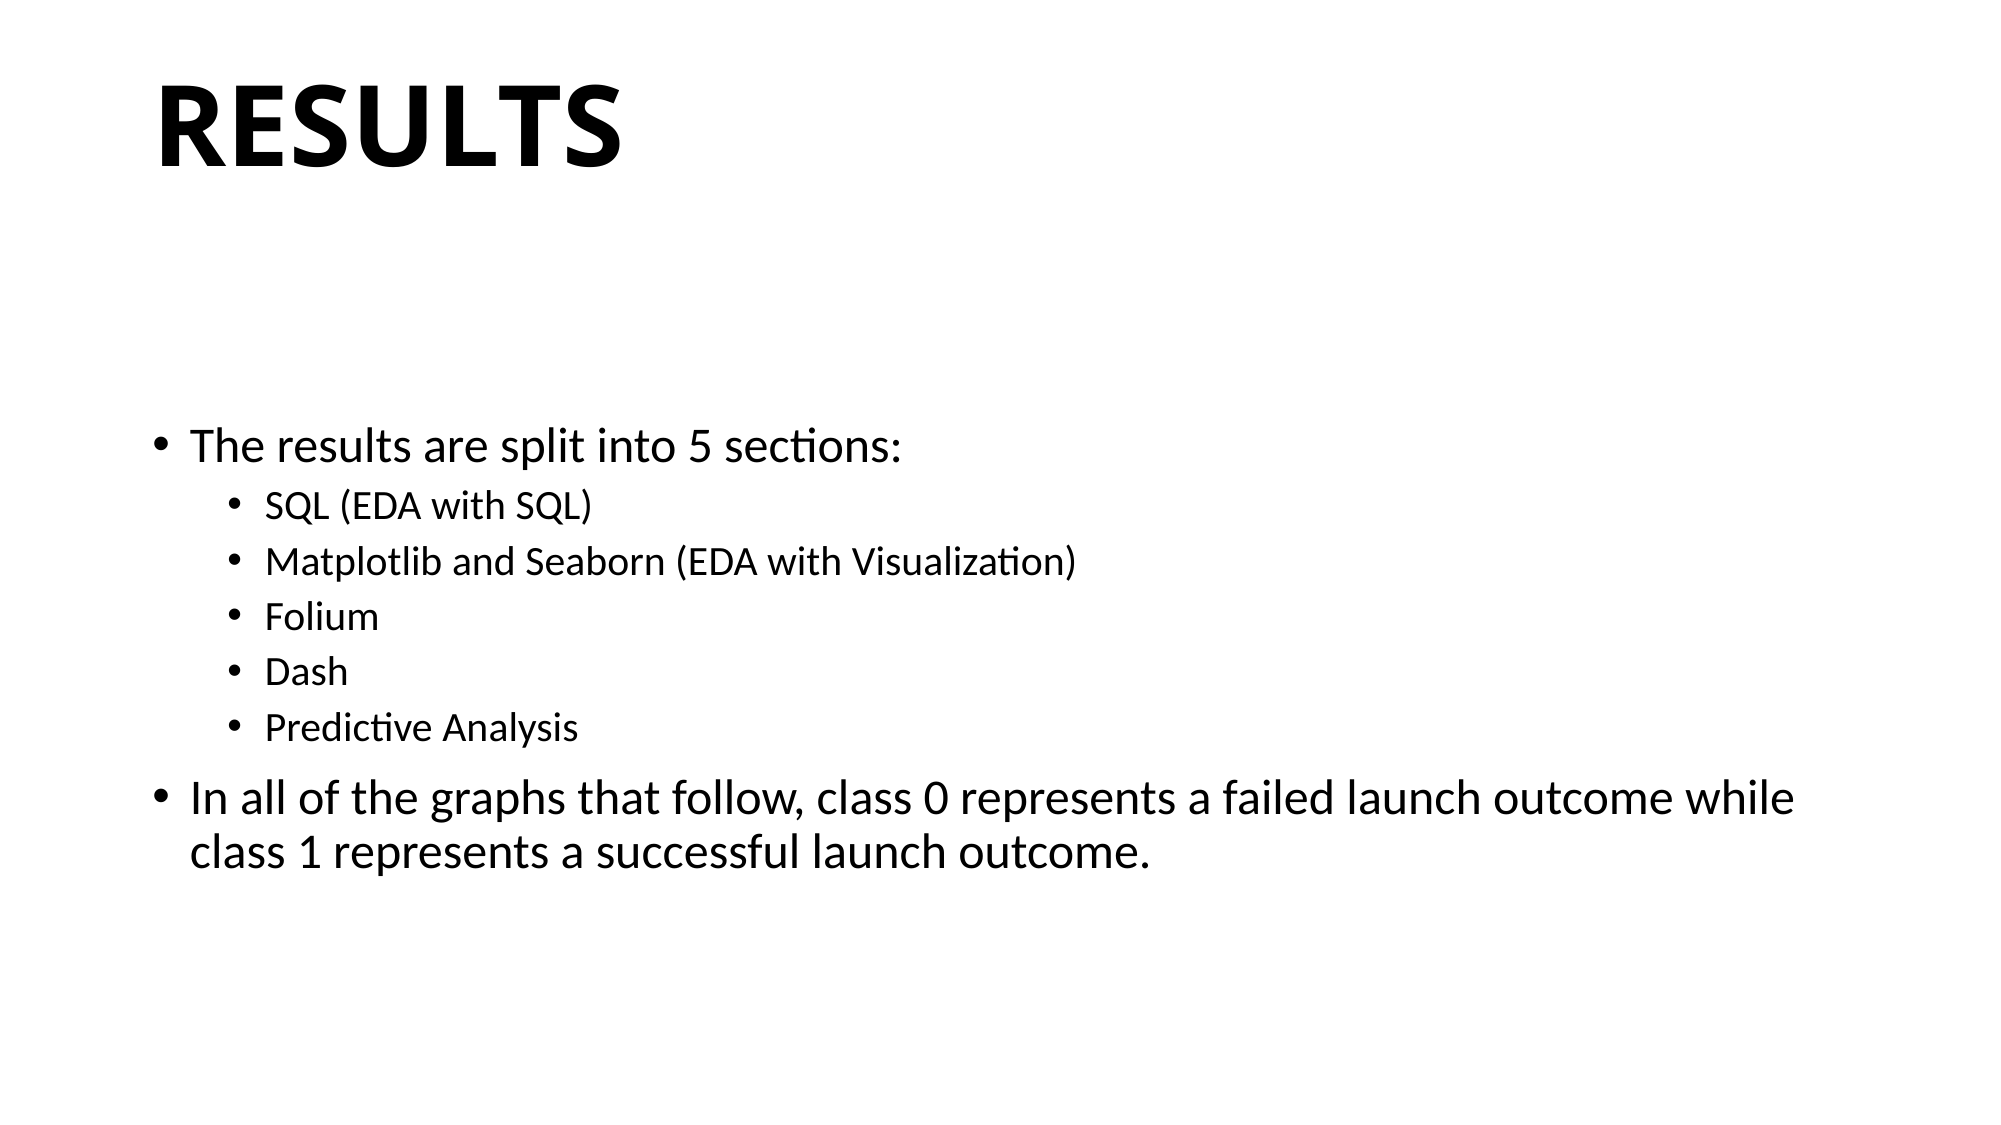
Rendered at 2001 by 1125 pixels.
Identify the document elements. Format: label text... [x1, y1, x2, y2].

list The results are split into 5 sections: SQL (EDA with SQL) Matplotlib and Seaborn (EDA with Visualization) Folium Dash Predictive Analysis In all of the graphs that follow, class 0 represents a failed launch outcome while class 1 represents a successful launch outcome. [137, 411, 1863, 913]
text_box RESULTS [137, 48, 1724, 213]
